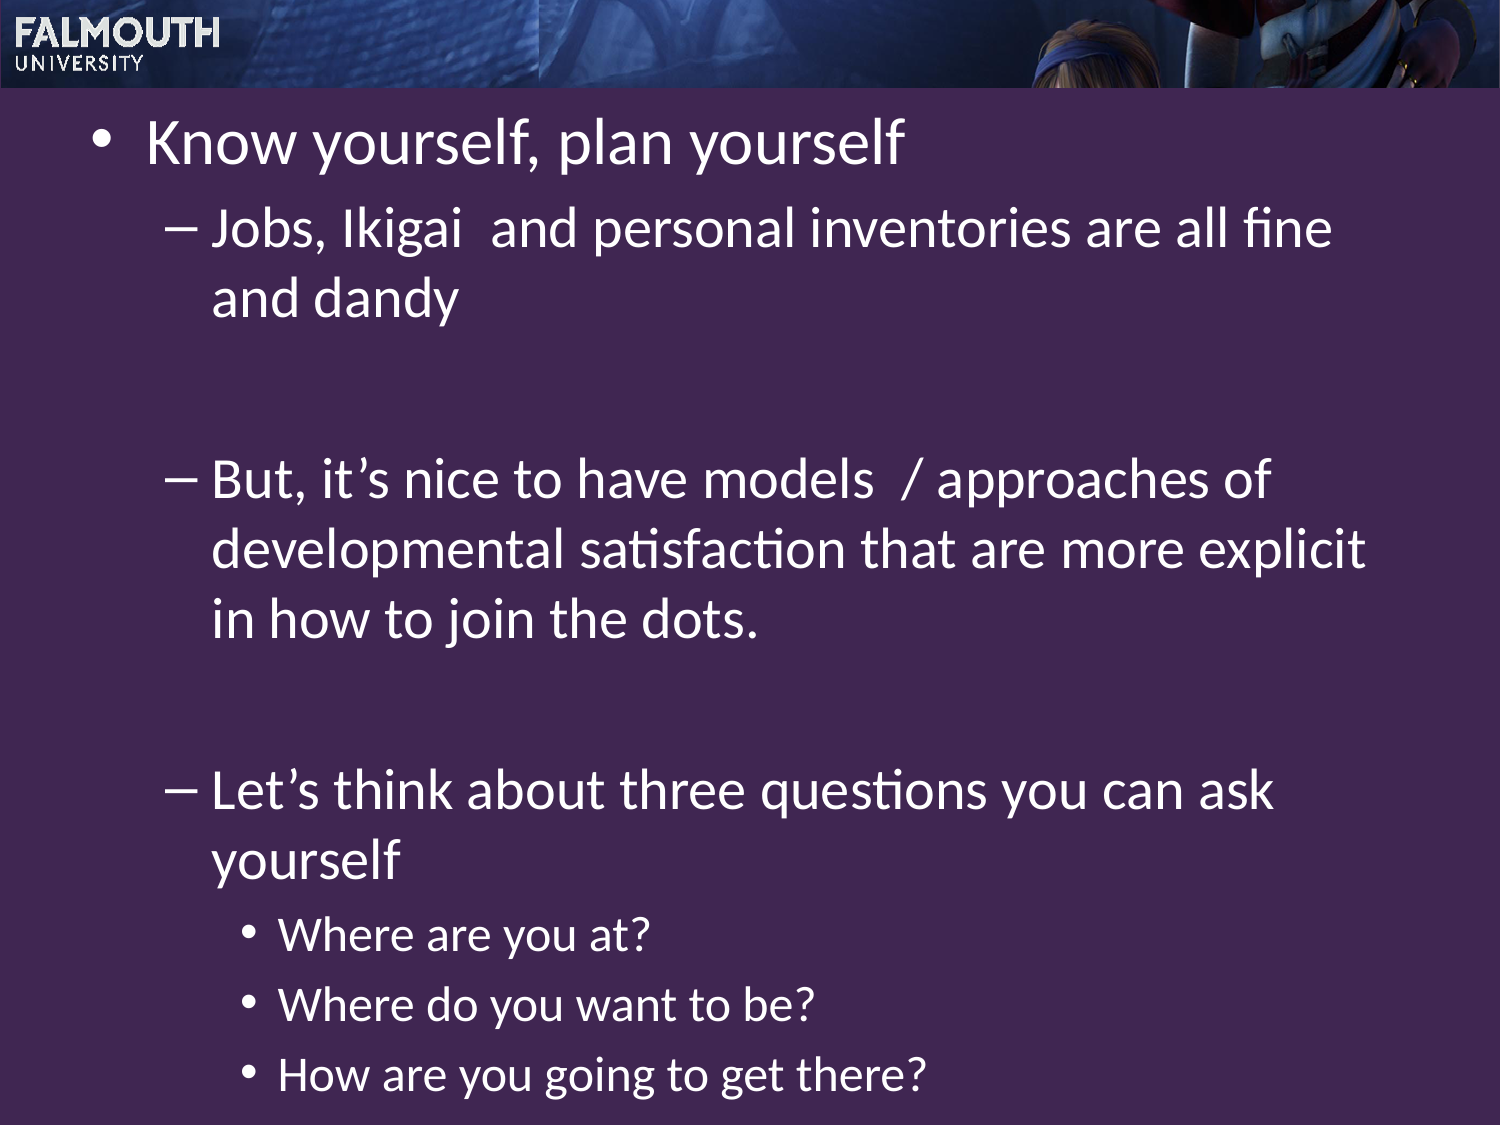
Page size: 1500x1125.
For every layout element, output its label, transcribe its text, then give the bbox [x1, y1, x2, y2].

picture [0, 0, 1500, 90]
list Know yourself, plan yourself Jobs, Ikigai and personal inventories are all fine and dandy But, it’s nice to have models / approaches of developmental satisfaction that are more explicit in how to join the dots. Let’s think about three questions you can ask yourself Where are you at? Where do you want to be? How are you going to get there? [75, 90, 1425, 1125]
